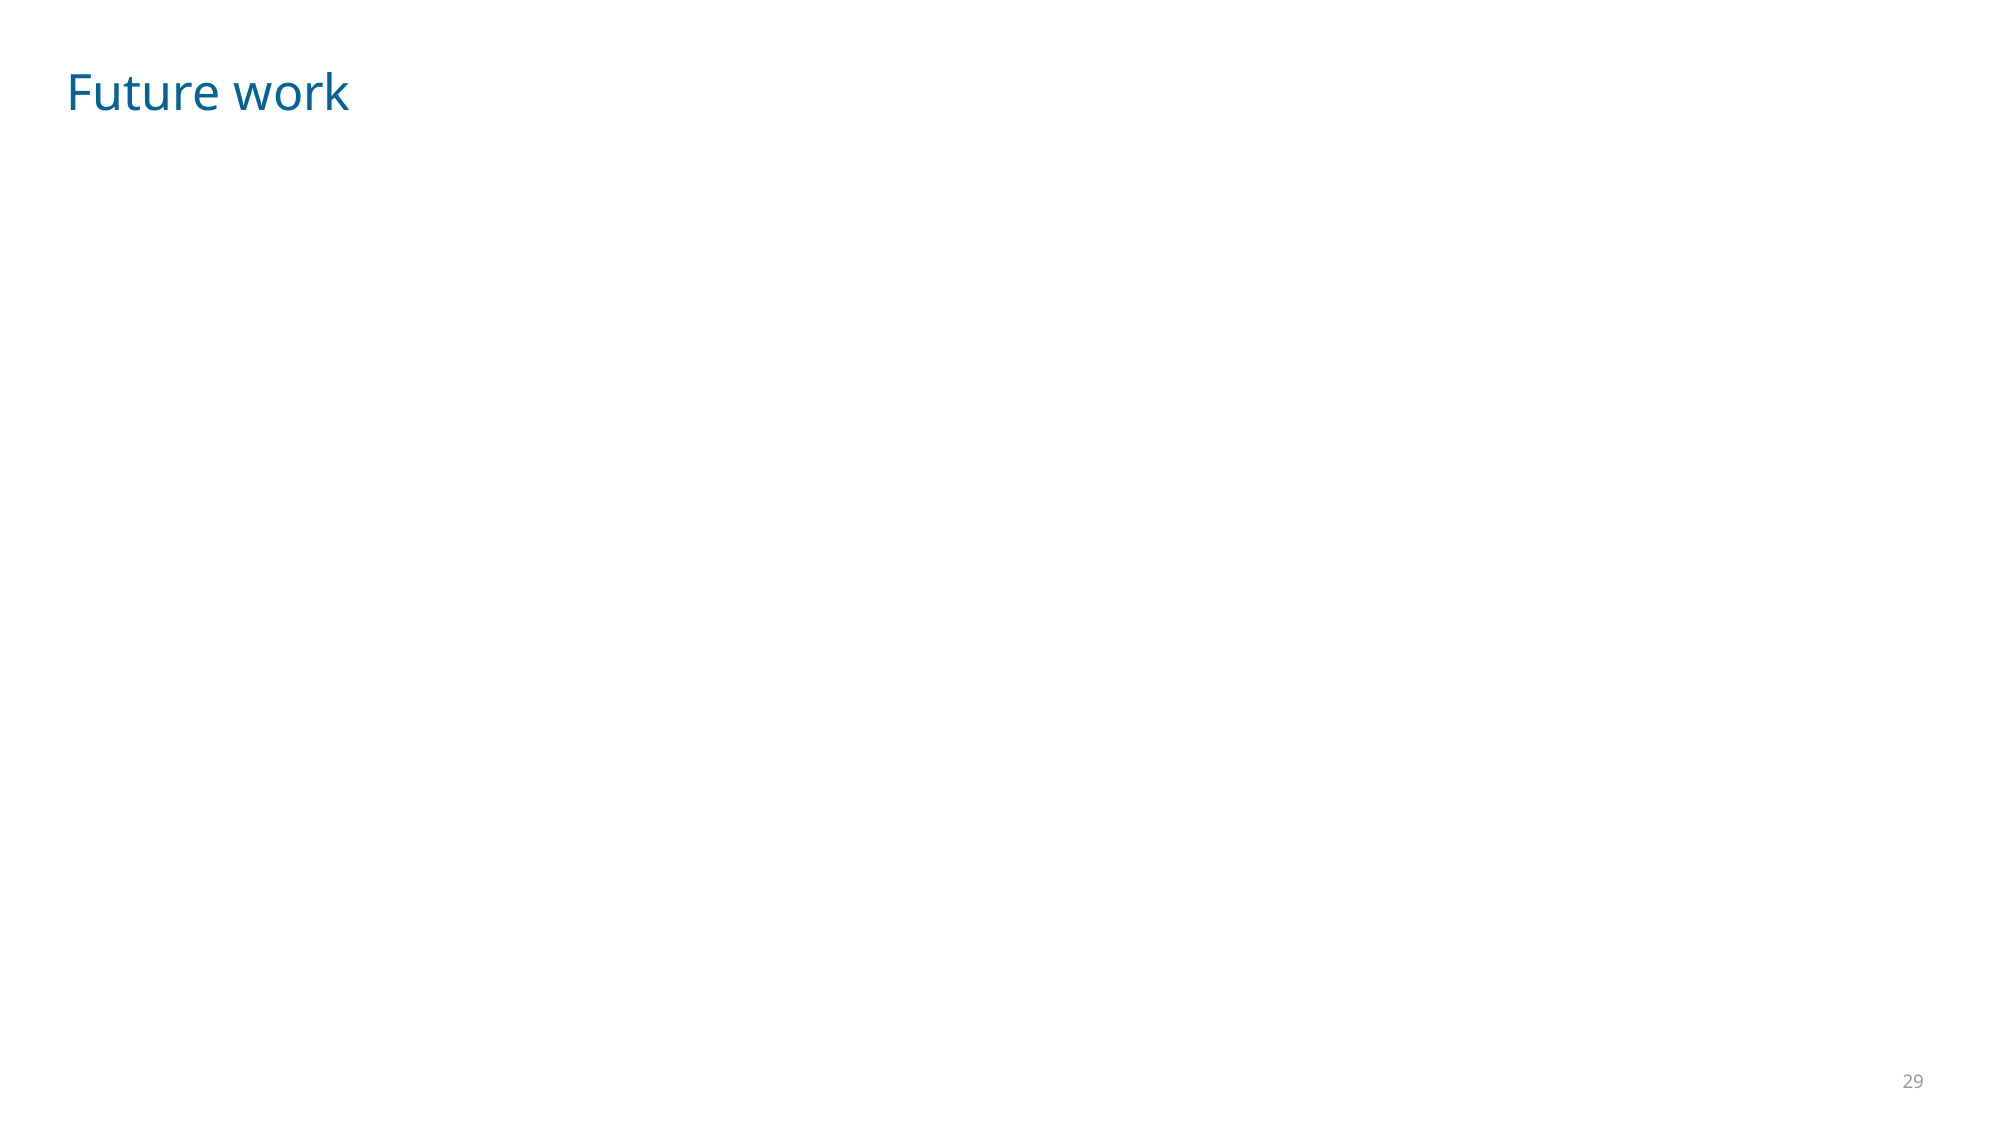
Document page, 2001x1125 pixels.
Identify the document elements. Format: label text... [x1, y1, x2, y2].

title Future work [60, 61, 1940, 129]
slide_number 29 [1845, 1042, 1940, 1103]
